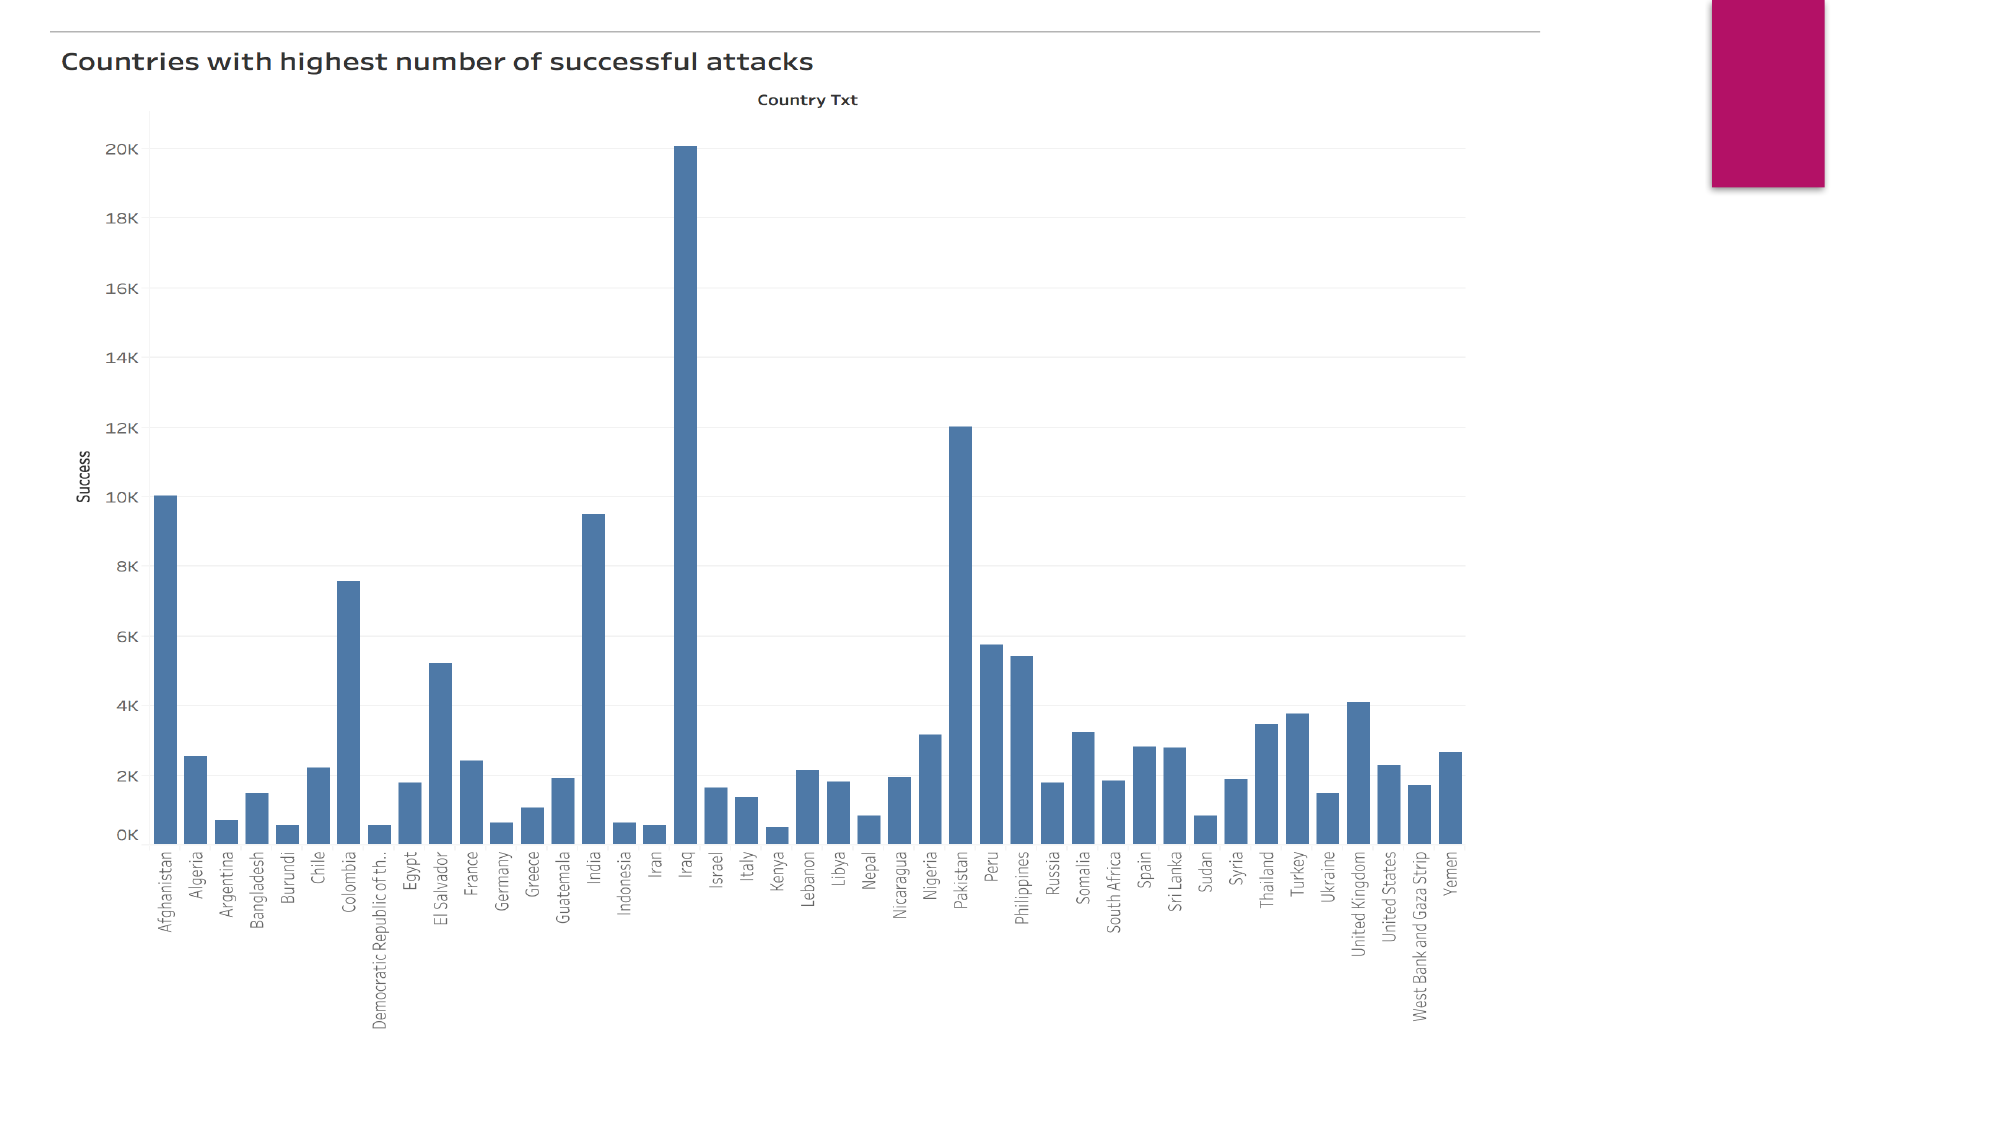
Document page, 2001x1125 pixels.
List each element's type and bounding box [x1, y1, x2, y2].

picture [49, 31, 1541, 1039]
